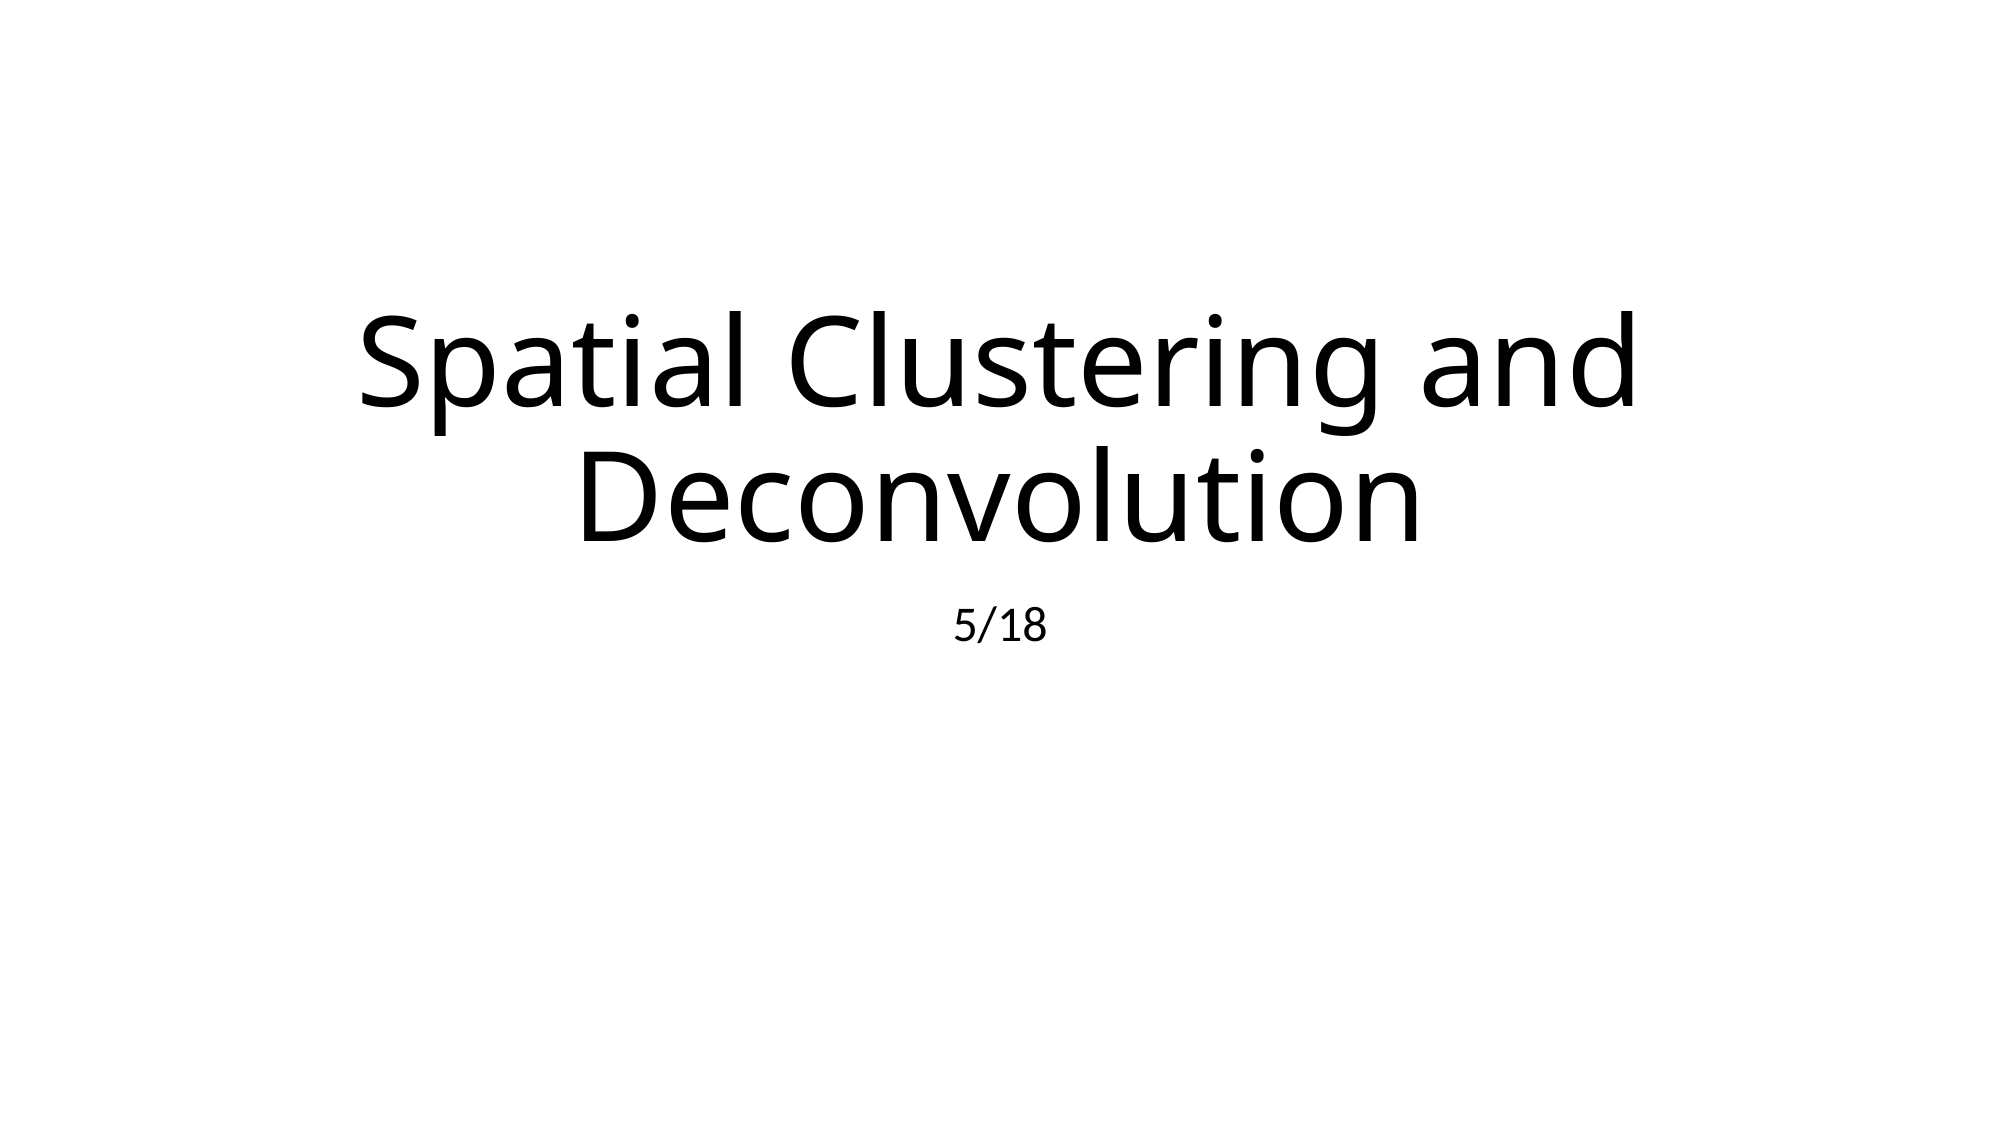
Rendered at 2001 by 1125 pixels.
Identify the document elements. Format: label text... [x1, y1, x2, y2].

subtitle 5/18 [249, 590, 1750, 863]
title Spatial Clustering and Deconvolution [249, 184, 1750, 576]
